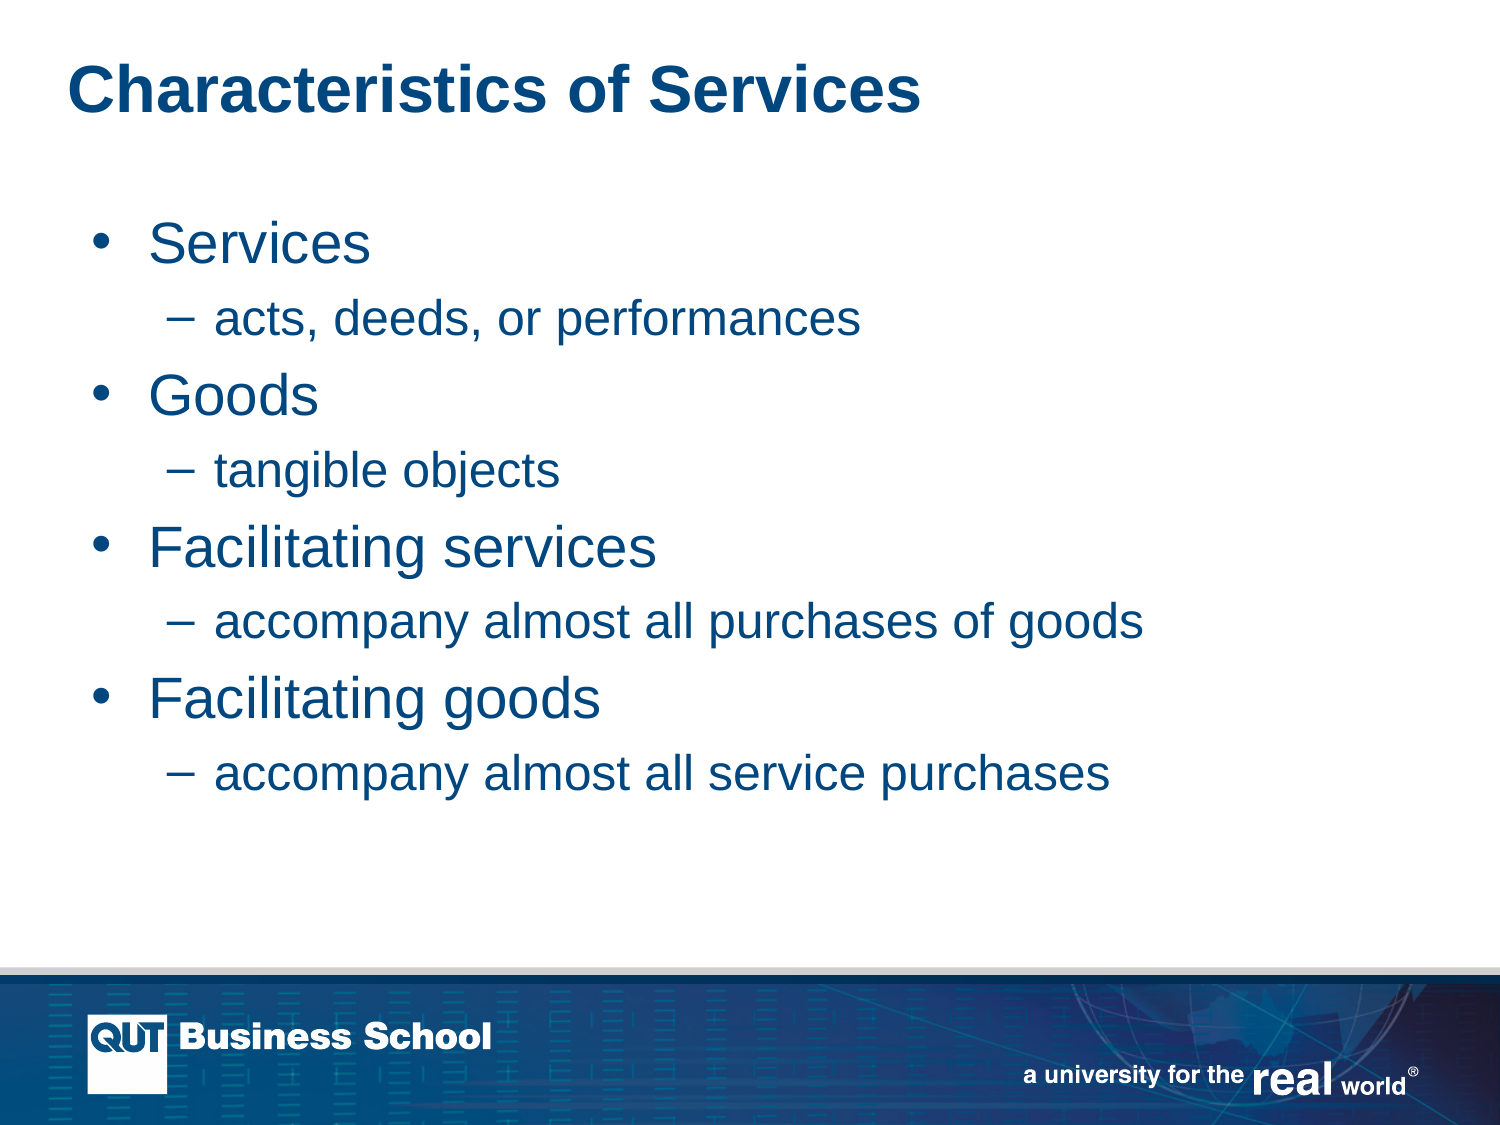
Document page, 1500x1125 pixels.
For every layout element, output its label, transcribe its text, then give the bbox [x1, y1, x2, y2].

title Characteristics of Services [52, 20, 1440, 151]
list Services acts, deeds, or performances Goods tangible objects Facilitating services accompany almost all purchases of goods Facilitating goods accompany almost all service purchases [76, 198, 1427, 941]
picture [0, 984, 1500, 1125]
